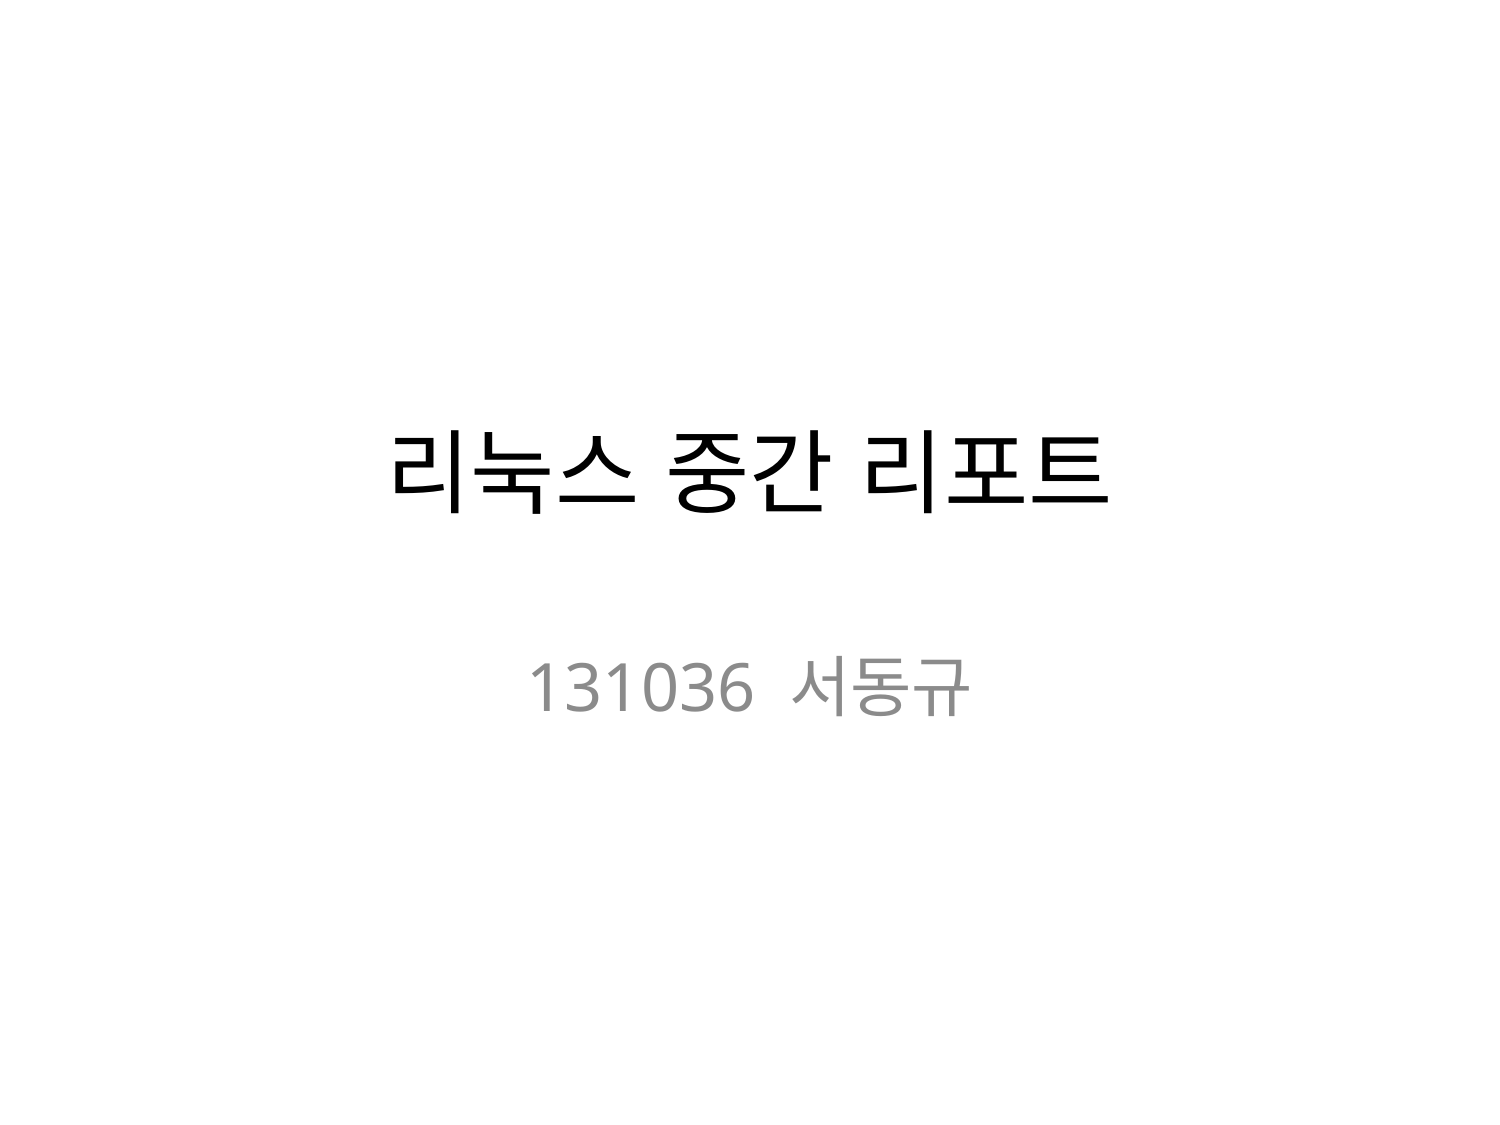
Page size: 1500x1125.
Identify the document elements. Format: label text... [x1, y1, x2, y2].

subtitle 131036 서동규 [225, 637, 1275, 925]
title 리눅스 중간 리포트 [112, 349, 1388, 591]
